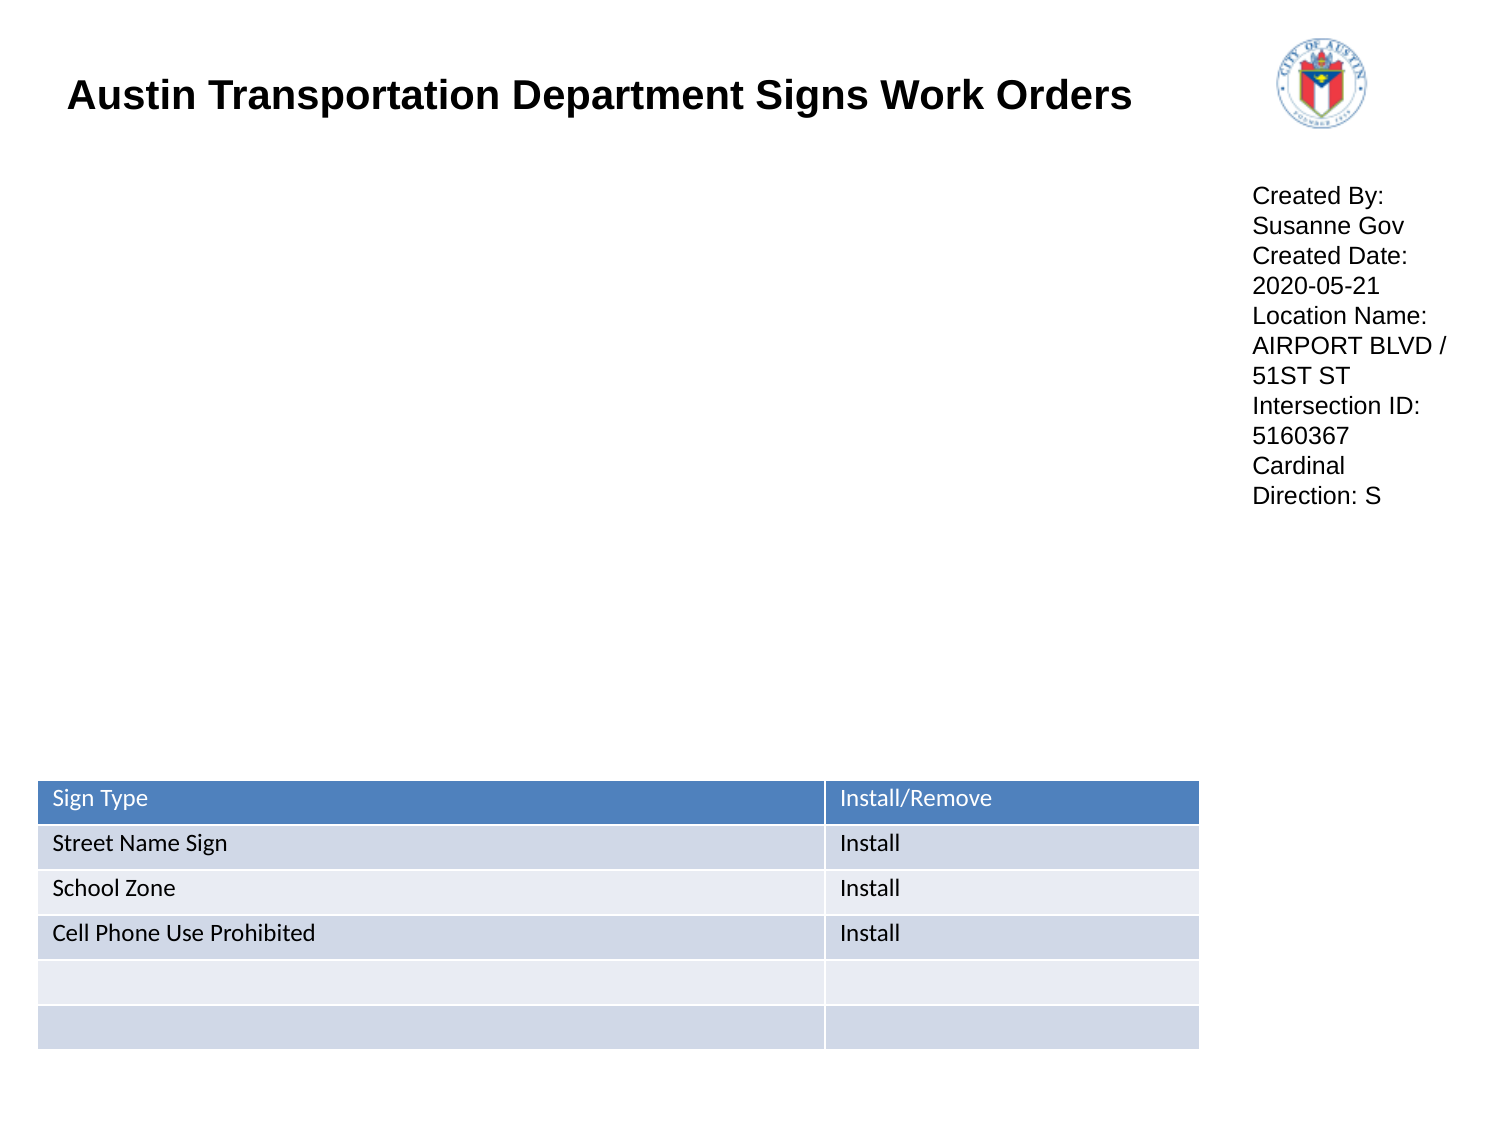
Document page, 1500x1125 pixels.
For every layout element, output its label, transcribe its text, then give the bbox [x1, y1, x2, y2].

table_cell [38, 961, 824, 1004]
table_cell Install [826, 826, 1199, 869]
table_cell Install [826, 871, 1199, 914]
table_cell Install [826, 916, 1199, 959]
table_header Sign Type [38, 781, 824, 824]
table_cell [38, 1006, 824, 1049]
table_cell [826, 961, 1199, 1004]
table_cell Cell Phone Use Prohibited [38, 916, 824, 959]
table_cell School Zone [38, 871, 824, 914]
text_box Created By: Susanne Gov Created Date: 2020-05-21 Location Name: AIRPORT BLVD / 51ST ST Intersection ID: 5160367 Cardinal Direction: S [1237, 172, 1463, 517]
table_cell [826, 1006, 1199, 1049]
table_cell Street Name Sign [38, 826, 824, 869]
table_header Install/Remove [826, 781, 1199, 824]
picture [1274, 37, 1369, 132]
text_box Austin Transportation Department Signs Work Orders [51, 60, 1149, 125]
